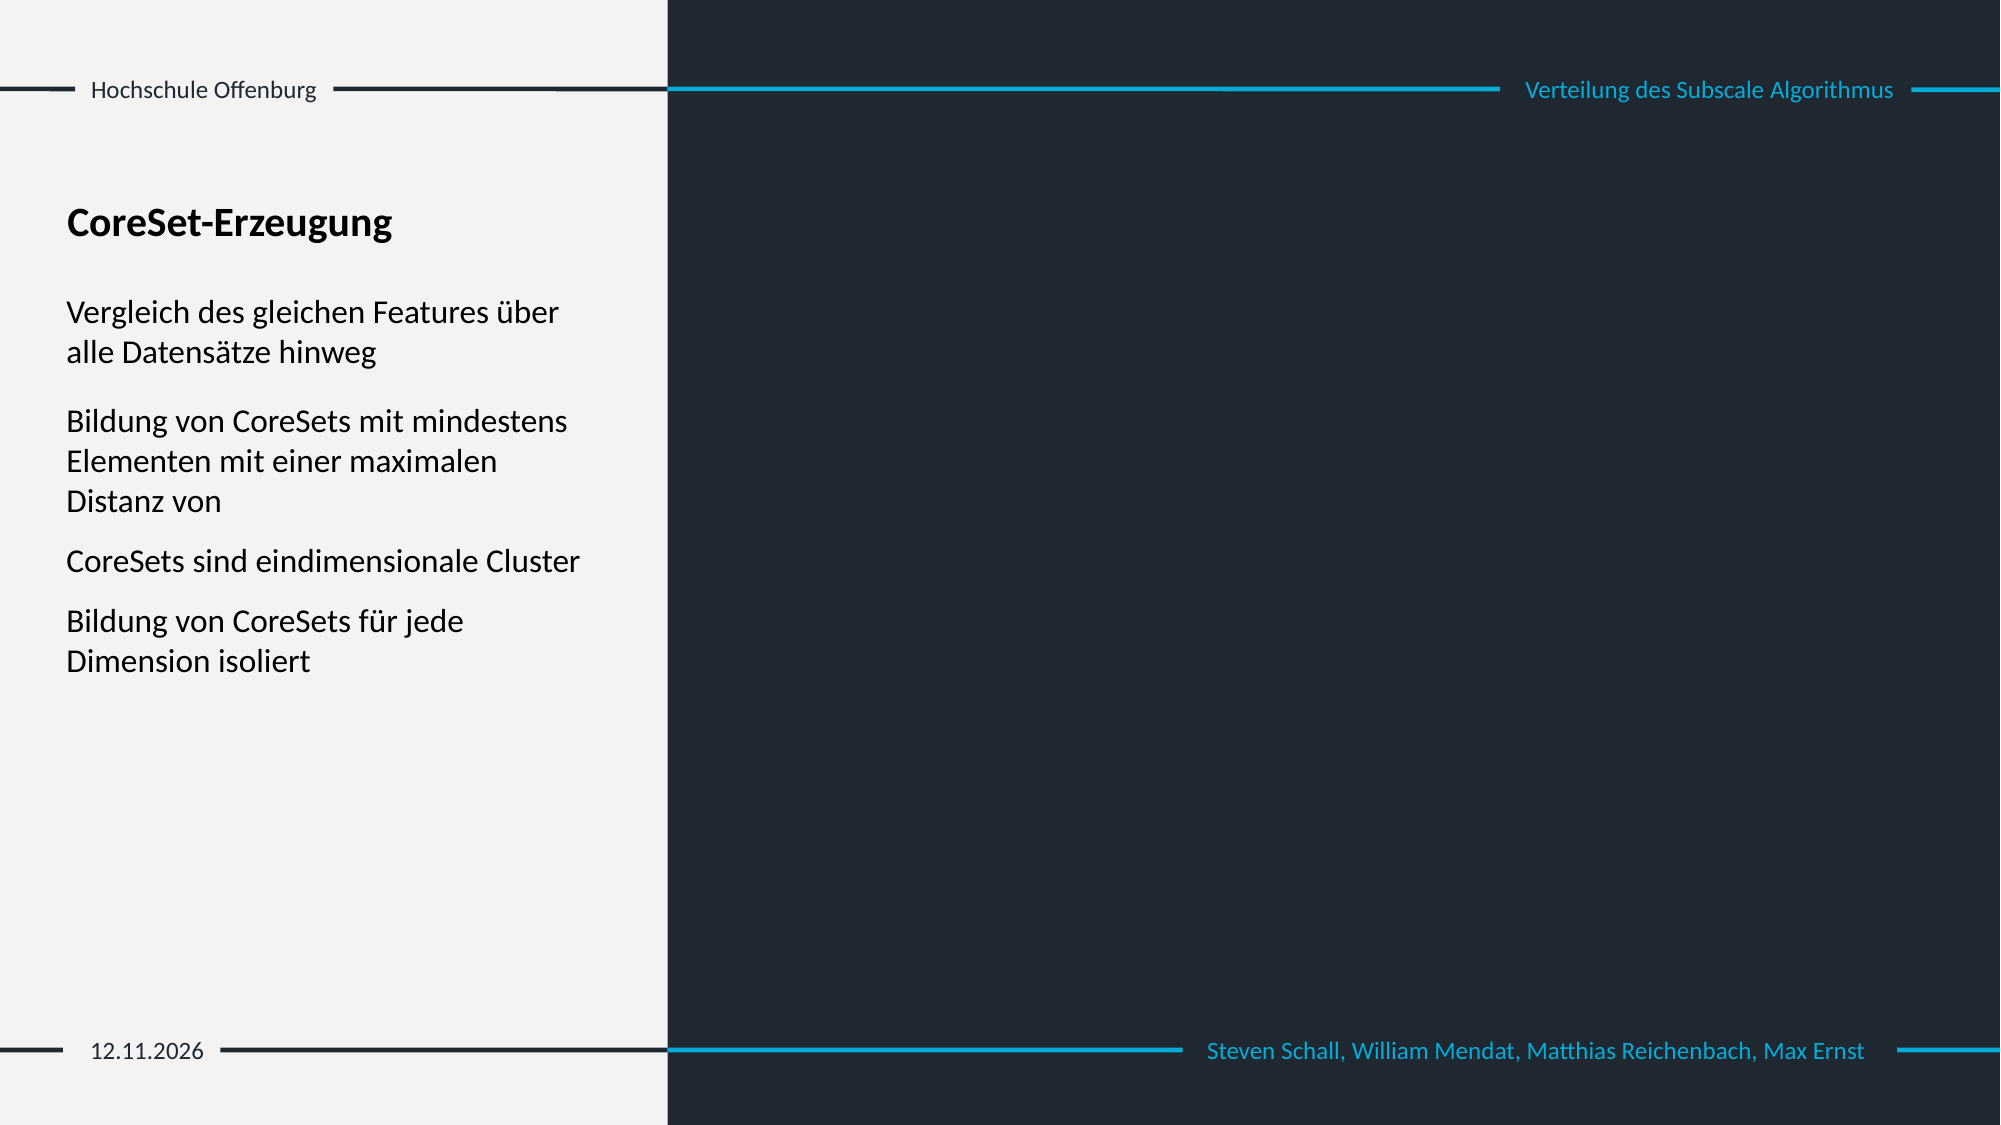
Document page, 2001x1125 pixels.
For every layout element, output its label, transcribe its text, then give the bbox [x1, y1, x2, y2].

text_box Vergleich des gleichen Features über alle Datensätze hinweg [51, 283, 612, 378]
text_box CoreSet-Erzeugung [52, 187, 408, 253]
text_box Bildung von CoreSets für jede Dimension isoliert [51, 591, 612, 687]
text_box Steven Schall, William Mendat, Matthias Reichenbach, Max Ernst [1192, 1027, 1887, 1072]
text_box [0, 90, 670, 1125]
text_box Bildung von CoreSets mit mindestens Elementen mit einer maximalen Distanz von [51, 391, 612, 527]
text_box Hochschule Offenburg [76, 66, 333, 111]
text_box CoreSets sind eindimensionale Cluster [51, 531, 612, 587]
text_box 13.02.2023 [75, 1020, 526, 1080]
text_box [0, 0, 670, 88]
text_box Verteilung des Subscale Algorithmus [1510, 66, 1910, 111]
